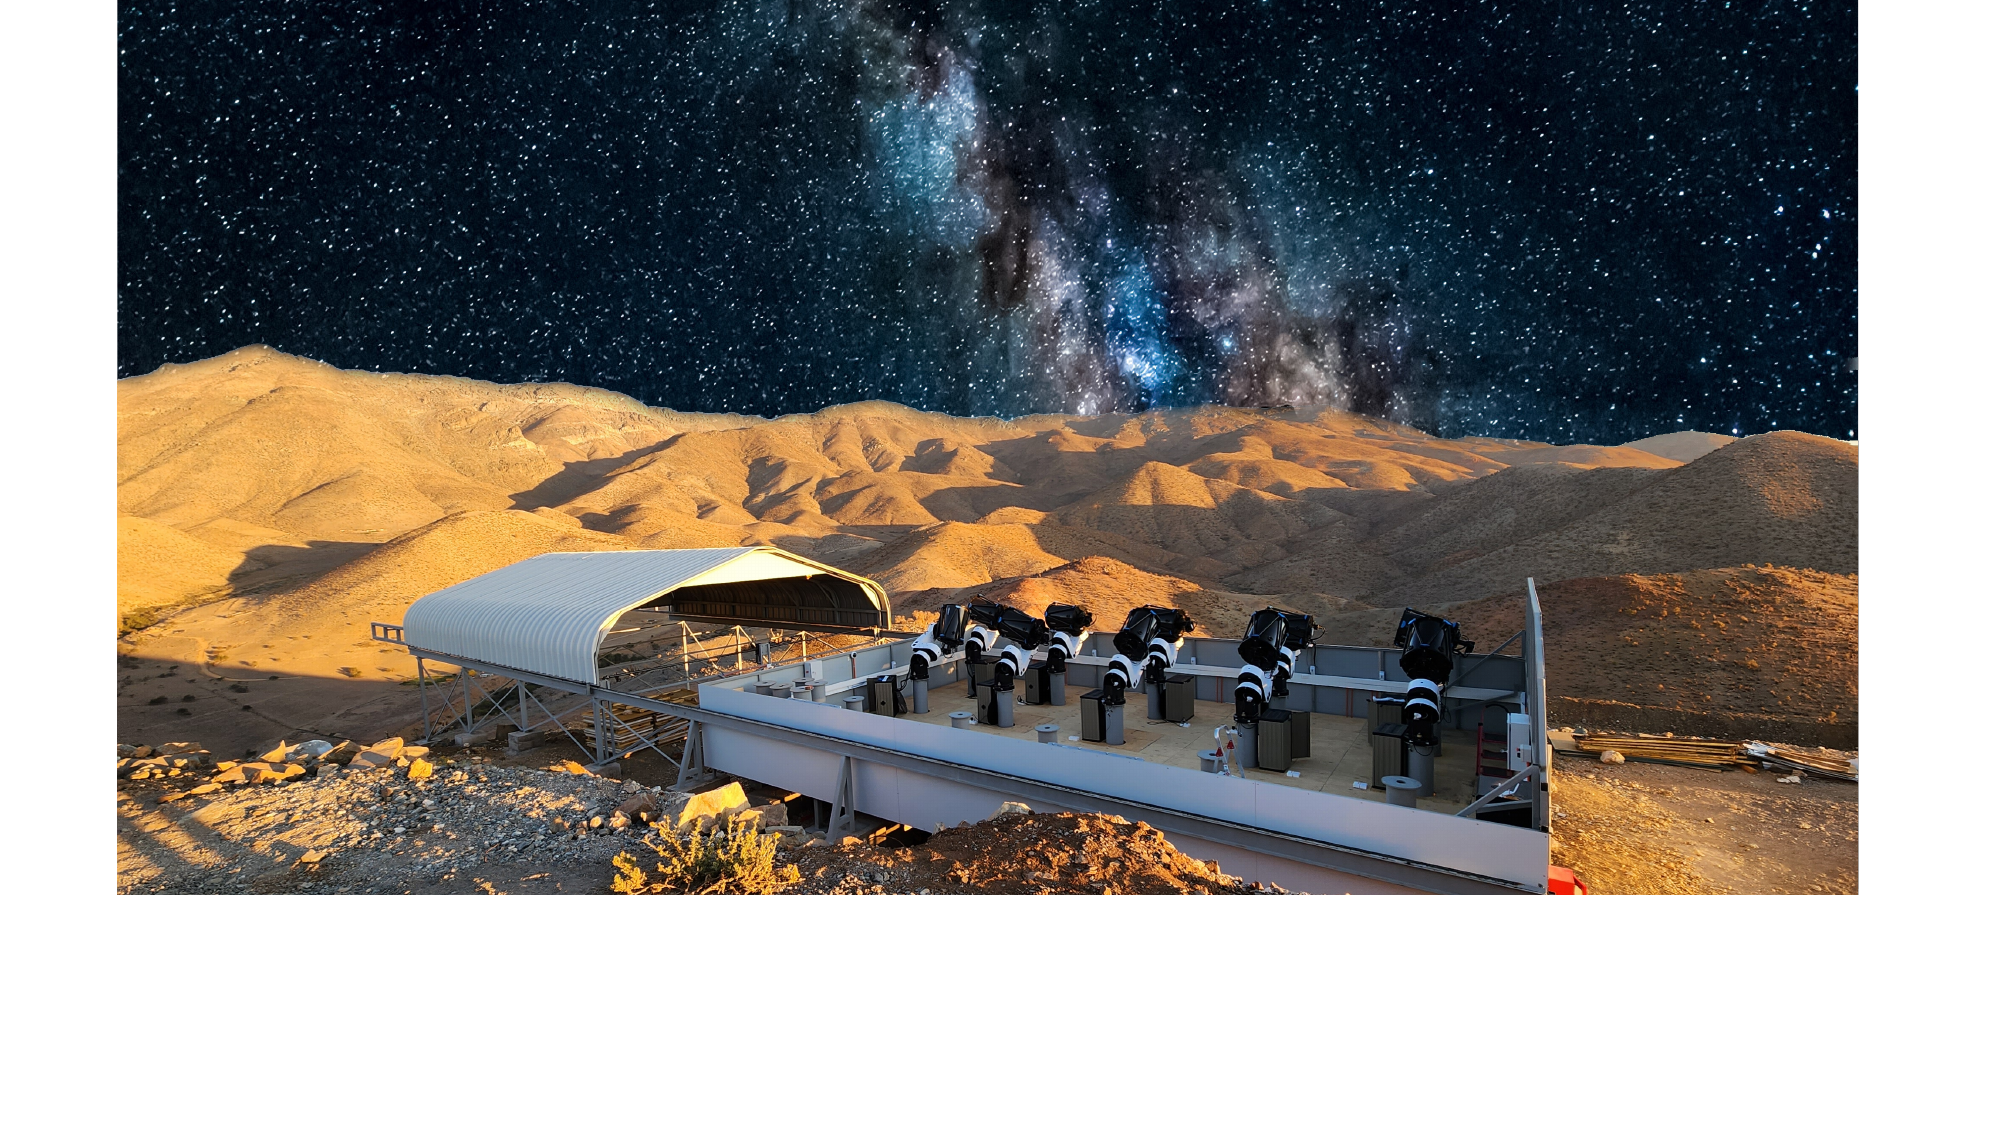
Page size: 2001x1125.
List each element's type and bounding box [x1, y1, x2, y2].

text_box [117, 0, 1859, 896]
